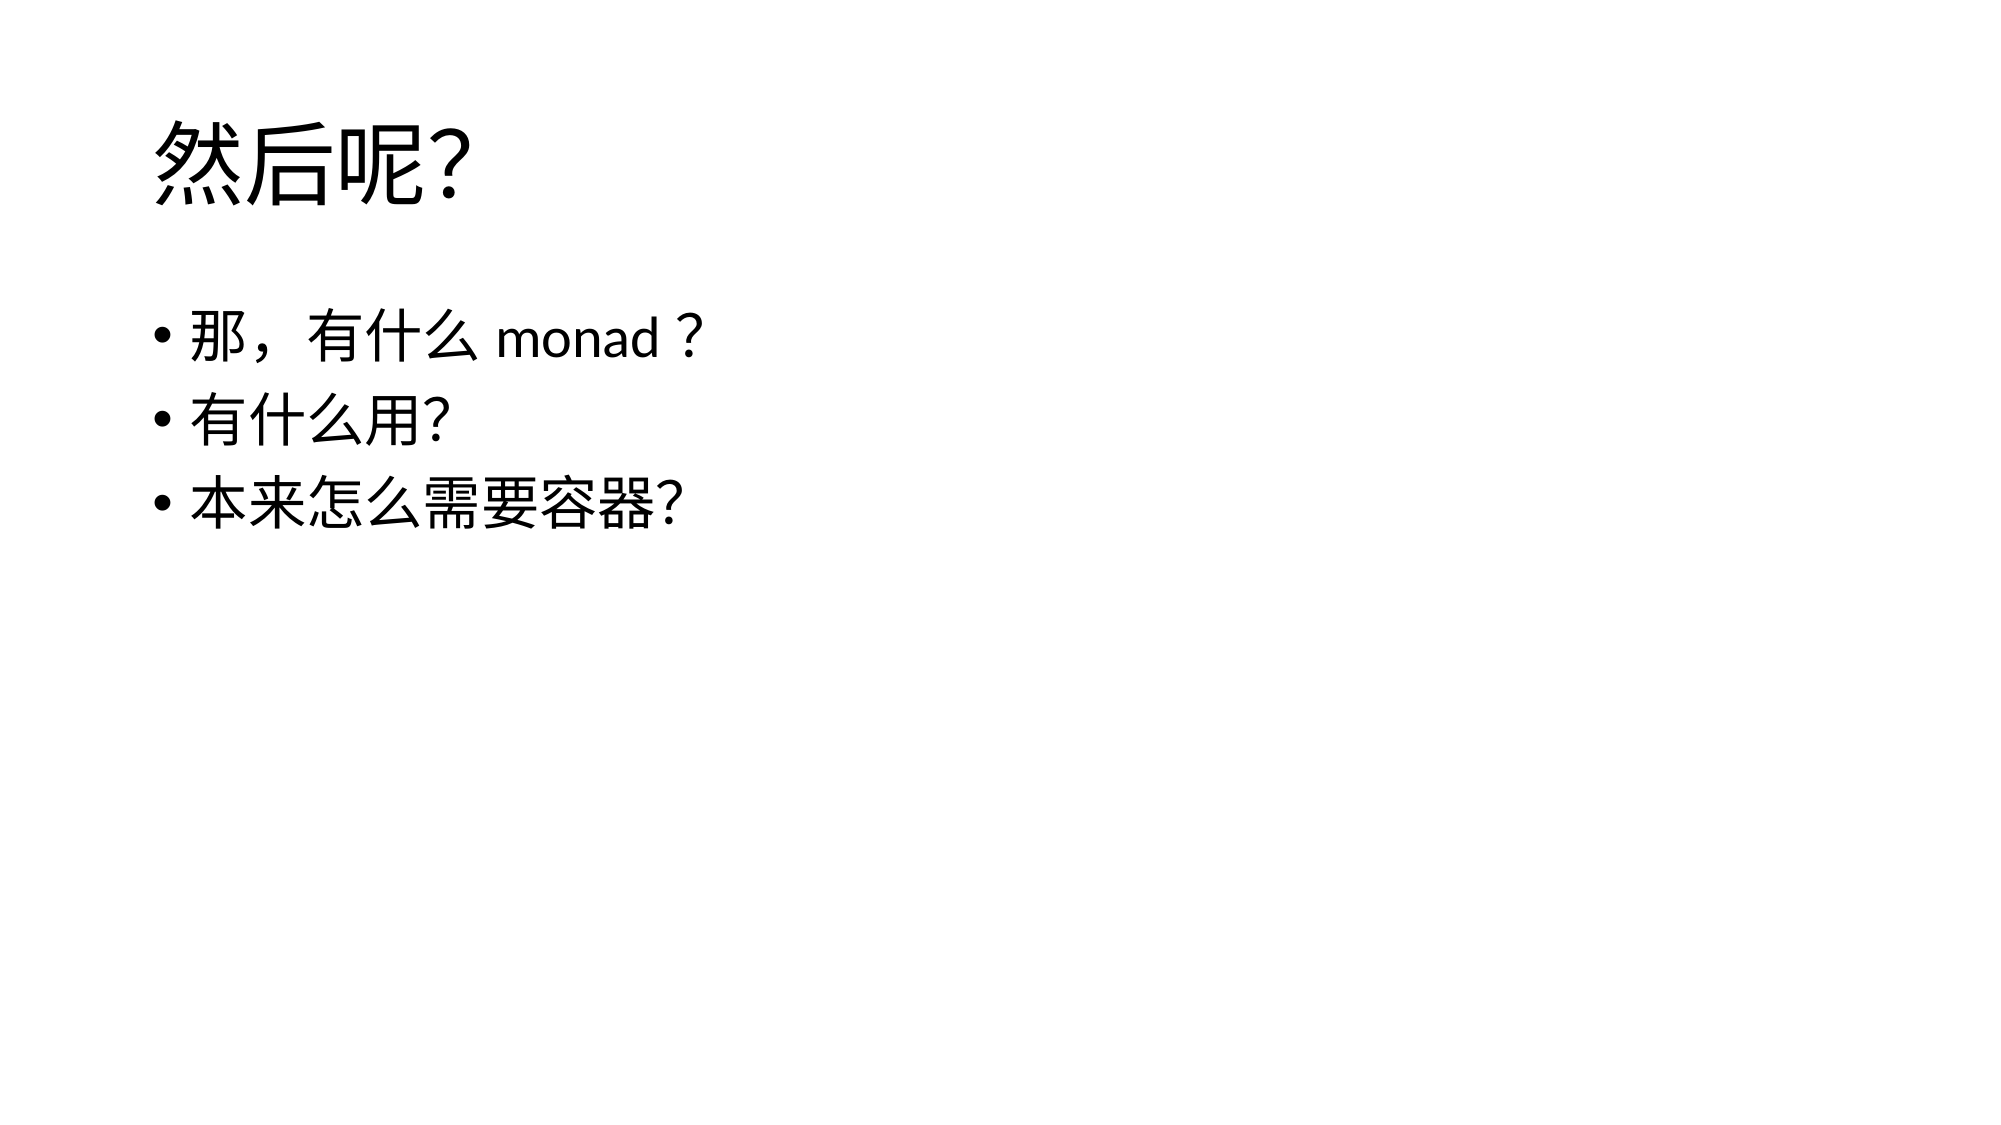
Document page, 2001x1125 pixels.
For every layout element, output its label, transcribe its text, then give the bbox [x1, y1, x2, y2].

title 然后呢？ [137, 59, 1863, 278]
list 那，有什么monad？ 有什么用？ 本来怎么需要容器？ [137, 299, 814, 613]
